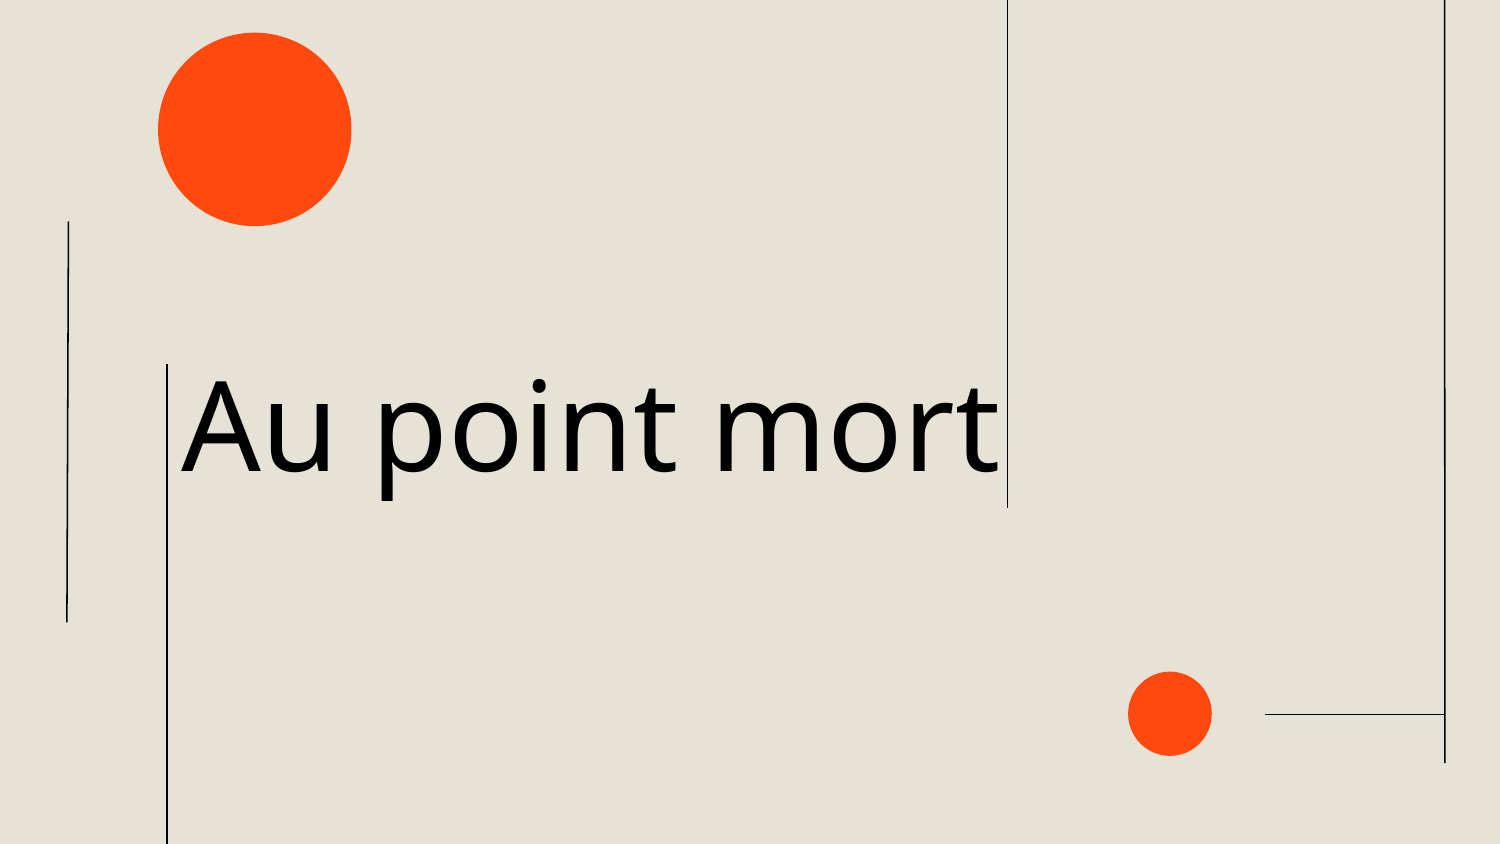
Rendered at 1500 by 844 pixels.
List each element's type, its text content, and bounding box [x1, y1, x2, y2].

title Au point mort [84, 280, 1099, 564]
text_box [1128, 671, 1212, 756]
text_box [158, 32, 352, 227]
